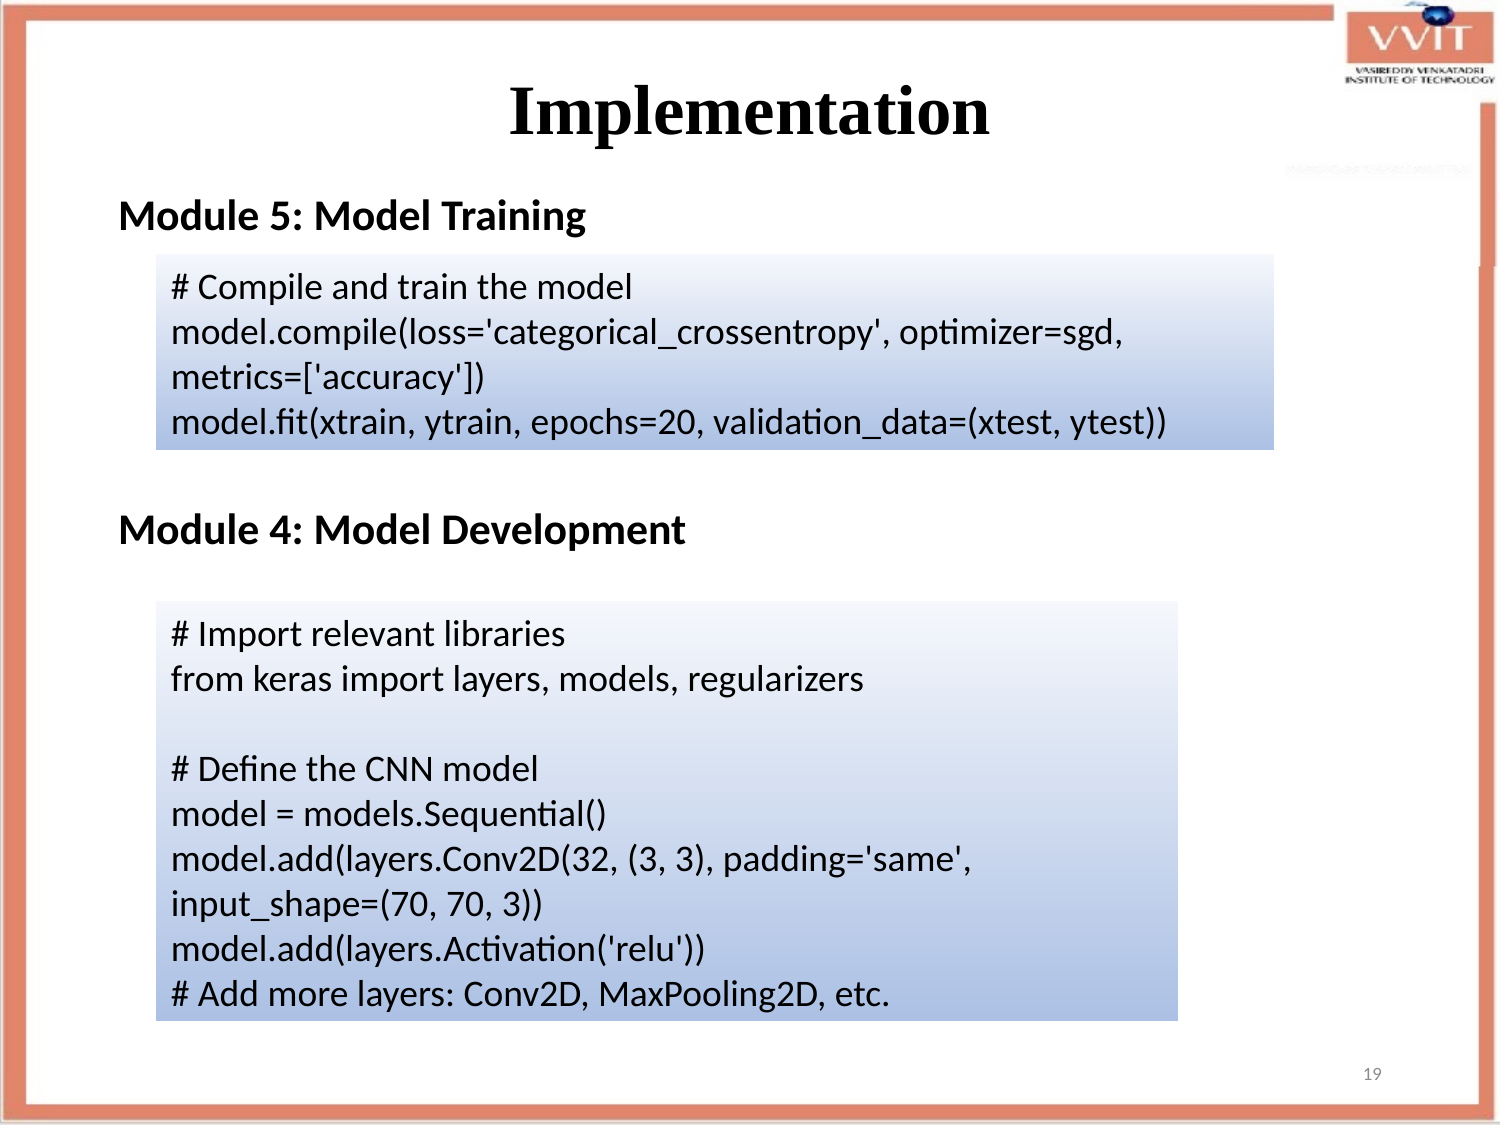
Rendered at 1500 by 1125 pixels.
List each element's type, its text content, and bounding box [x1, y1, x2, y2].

text_box # Import relevant libraries from keras import layers, models, regularizers # Define the CNN model model = models.Sequential() model.add(layers.Conv2D(32, (3, 3), padding='same', input_shape=(70, 70, 3)) model.add(layers.Activation('relu')) # Add more layers: Conv2D, MaxPooling2D, etc. [156, 601, 1178, 1021]
picture [0, 0, 1500, 1125]
title Implementation [103, 73, 1397, 151]
text_box # Compile and train the model model.compile(loss='categorical_crossentropy', optimizer=sgd, metrics=['accuracy']) model.fit(xtrain, ytrain, epochs=20, validation_data=(xtest, ytest)) [156, 254, 1274, 450]
list Module 5: Model Training Module 4: Model Development [103, 184, 1397, 1125]
